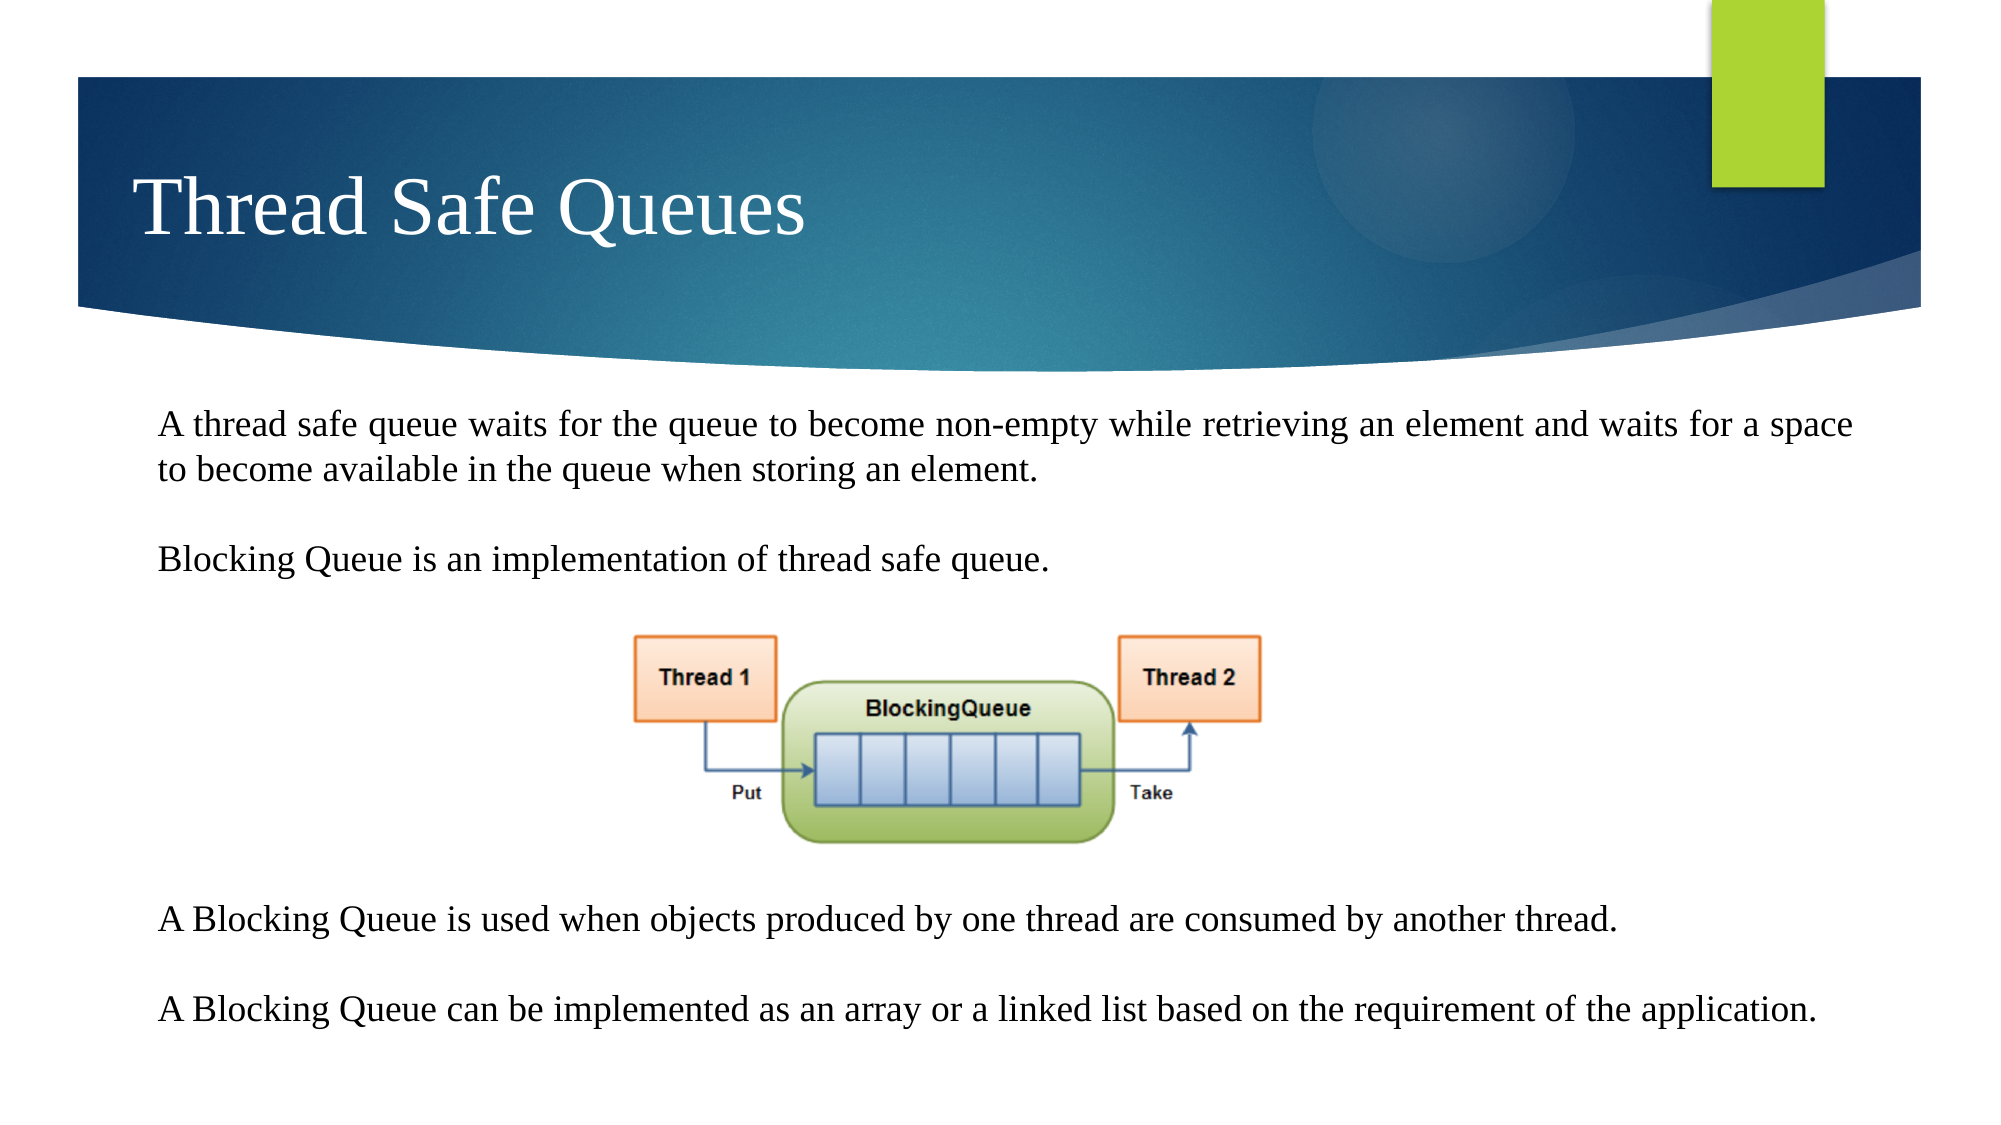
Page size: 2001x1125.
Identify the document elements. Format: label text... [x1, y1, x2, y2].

picture [612, 619, 1291, 860]
text_box A thread safe queue waits for the queue to become non-empty while retrieving an element and waits for a space to become available in the queue when storing an element. Blocking Queue is an implementation of thread safe queue. A Blocking Queue is used when objects produced by one thread are consumed by another thread. A Blocking Queue can be implemented as an array or a linked list based on the requirement of the application. [142, 391, 1871, 1082]
text_box Thread Safe Queues [117, 134, 1843, 281]
